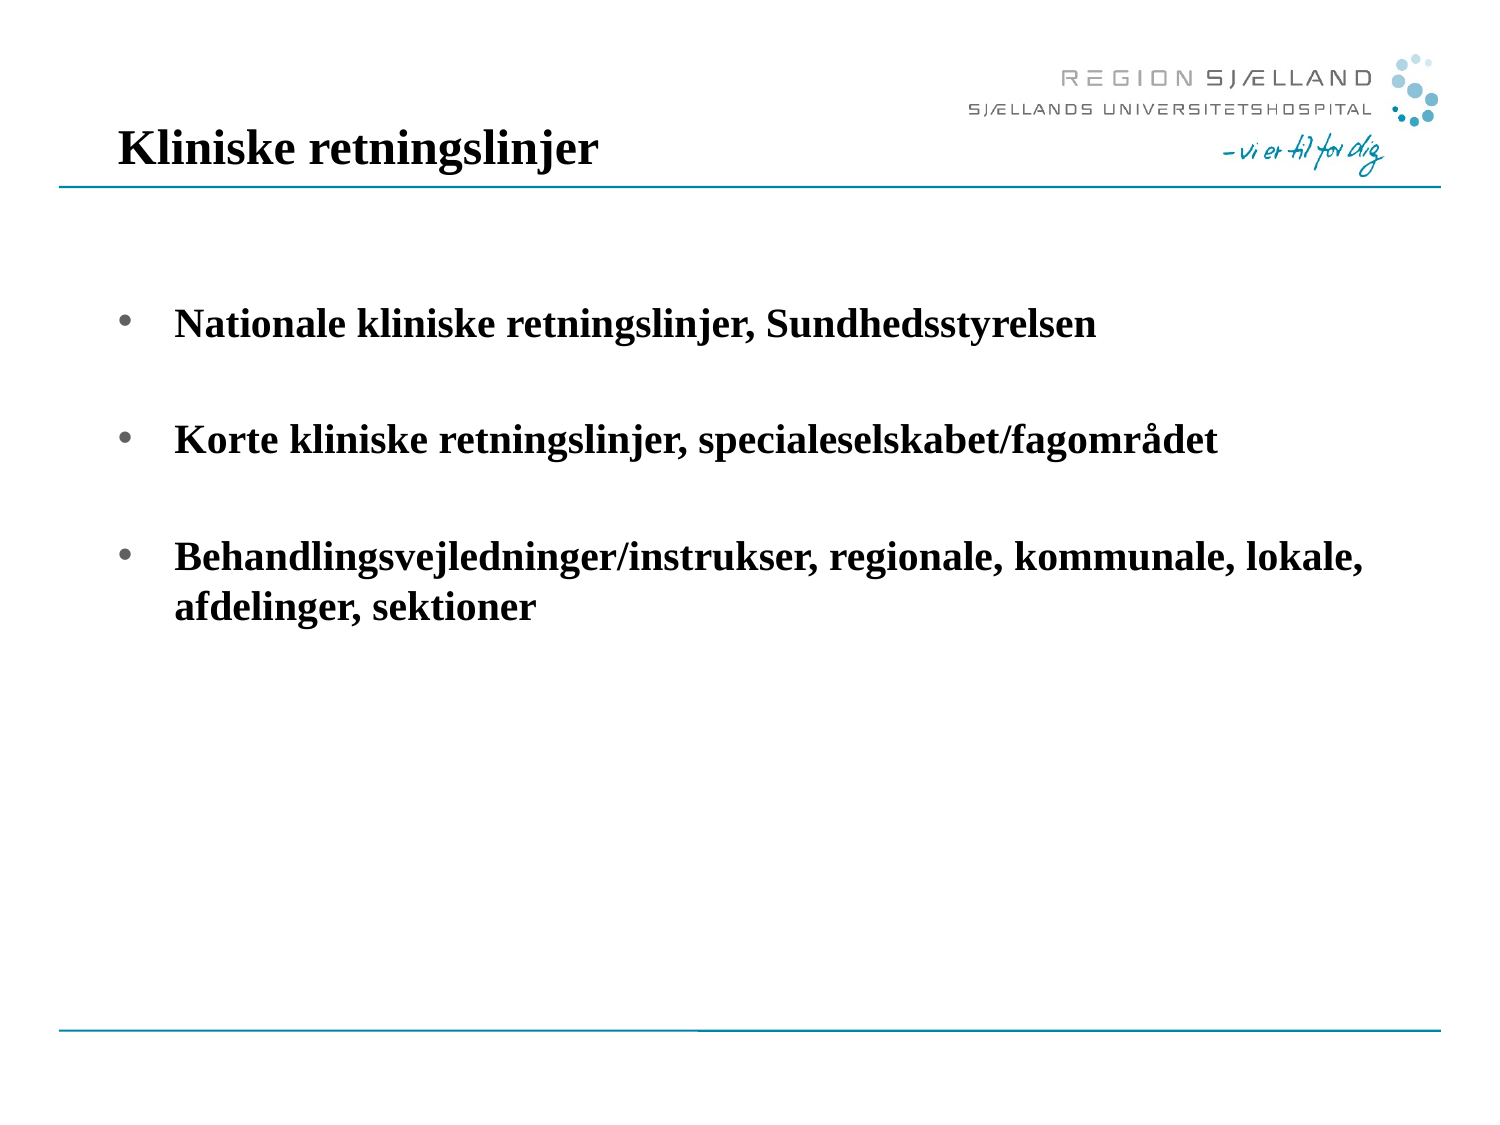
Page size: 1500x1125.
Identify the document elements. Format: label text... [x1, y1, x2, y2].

list Nationale kliniske retningslinjer, Sundhedsstyrelsen Korte kliniske retningslinjer, specialeselskabet/fagområdet Behandlingsvejledninger/instrukser, regionale, kommunale, lokale, afdelinger, sektioner [117, 295, 1441, 997]
picture [969, 54, 1438, 177]
picture [17, 188, 1483, 1025]
title Kliniske retningslinjer [117, 50, 1099, 175]
picture [17, 1028, 1483, 1109]
